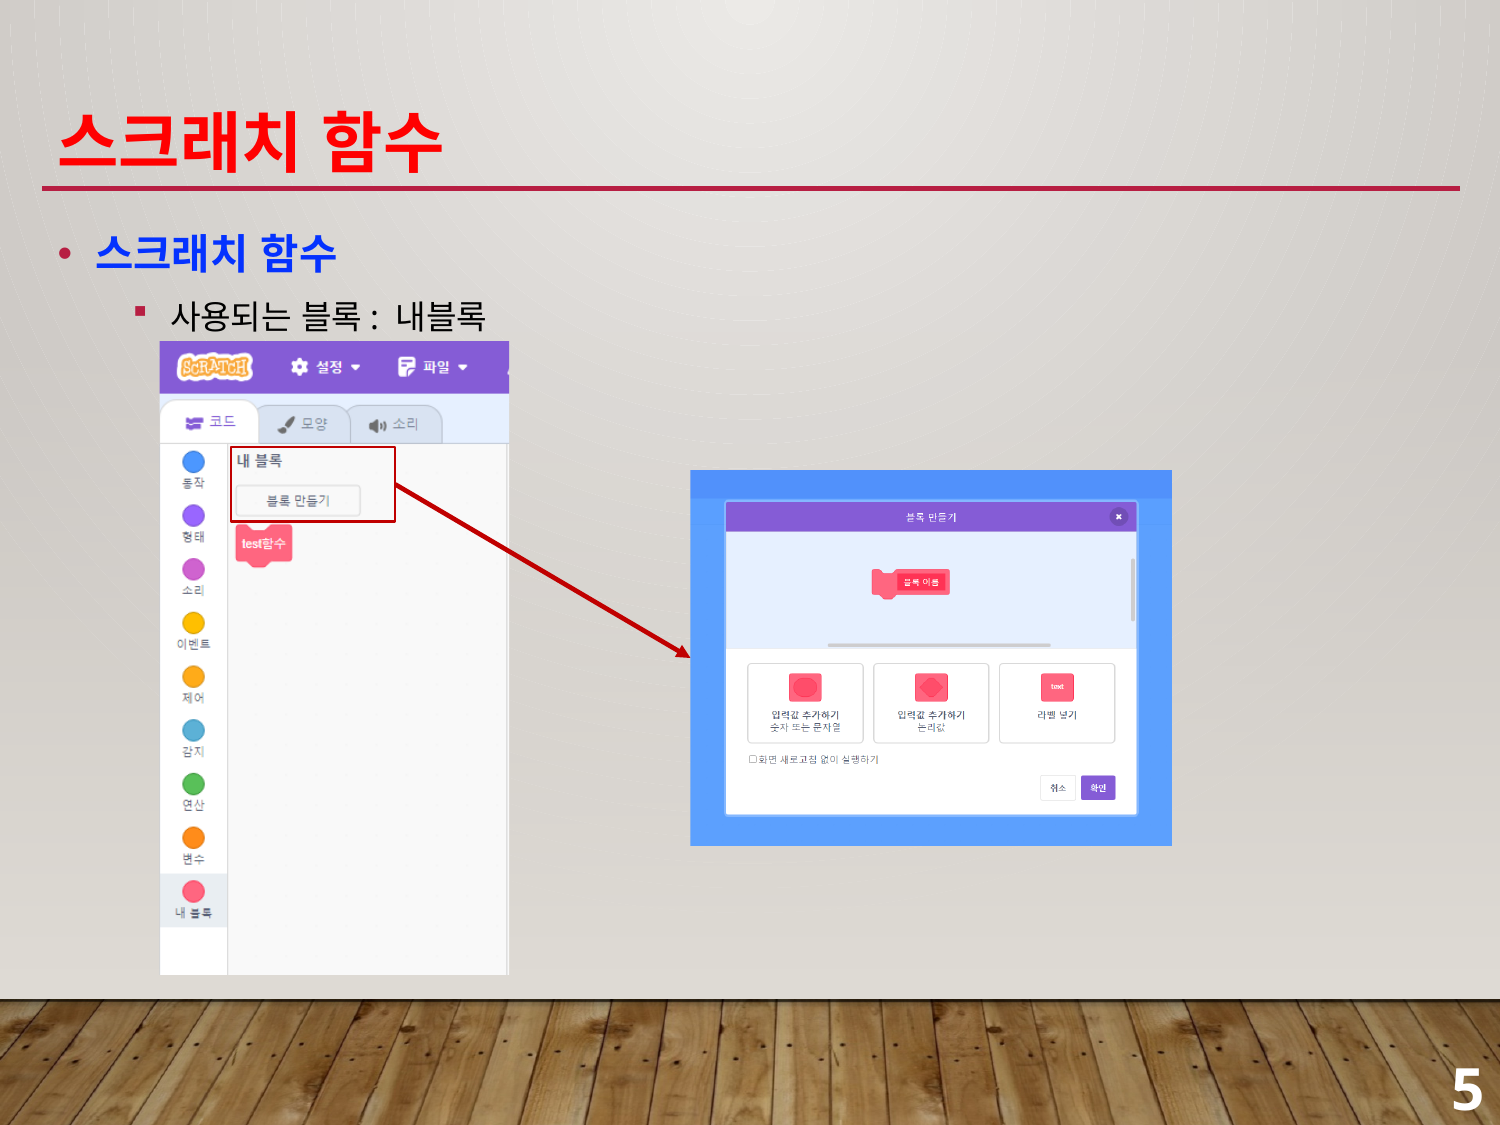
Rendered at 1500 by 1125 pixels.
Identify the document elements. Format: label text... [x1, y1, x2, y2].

title 스크래치 함수 [42, 16, 1461, 189]
picture [690, 470, 1173, 846]
picture [159, 340, 510, 976]
picture [0, 999, 1500, 1125]
list 스크래치 함수 사용되는 블록: 내블록 [42, 210, 1461, 993]
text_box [394, 484, 691, 659]
